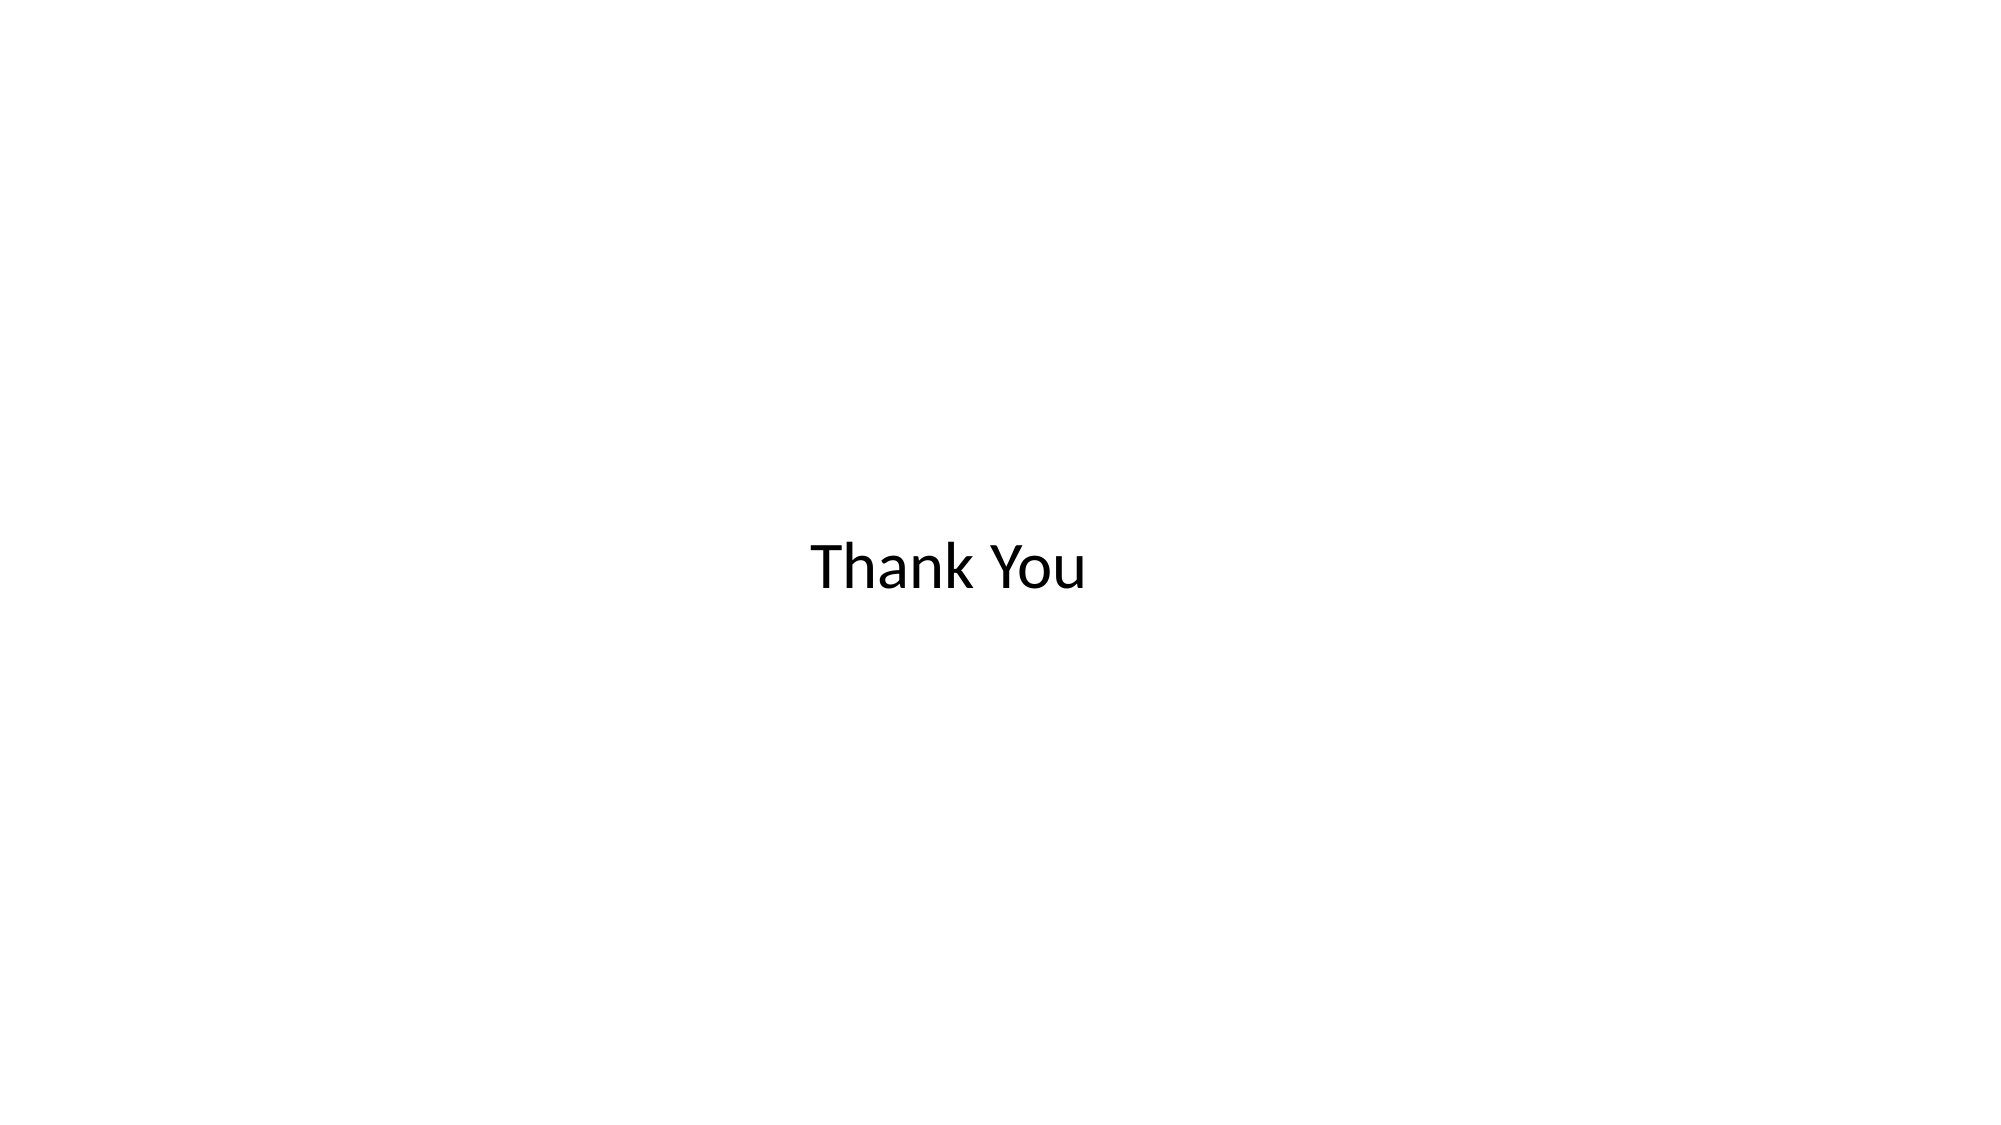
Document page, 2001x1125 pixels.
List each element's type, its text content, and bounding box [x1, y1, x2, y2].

text_box Thank You [795, 514, 1105, 610]
